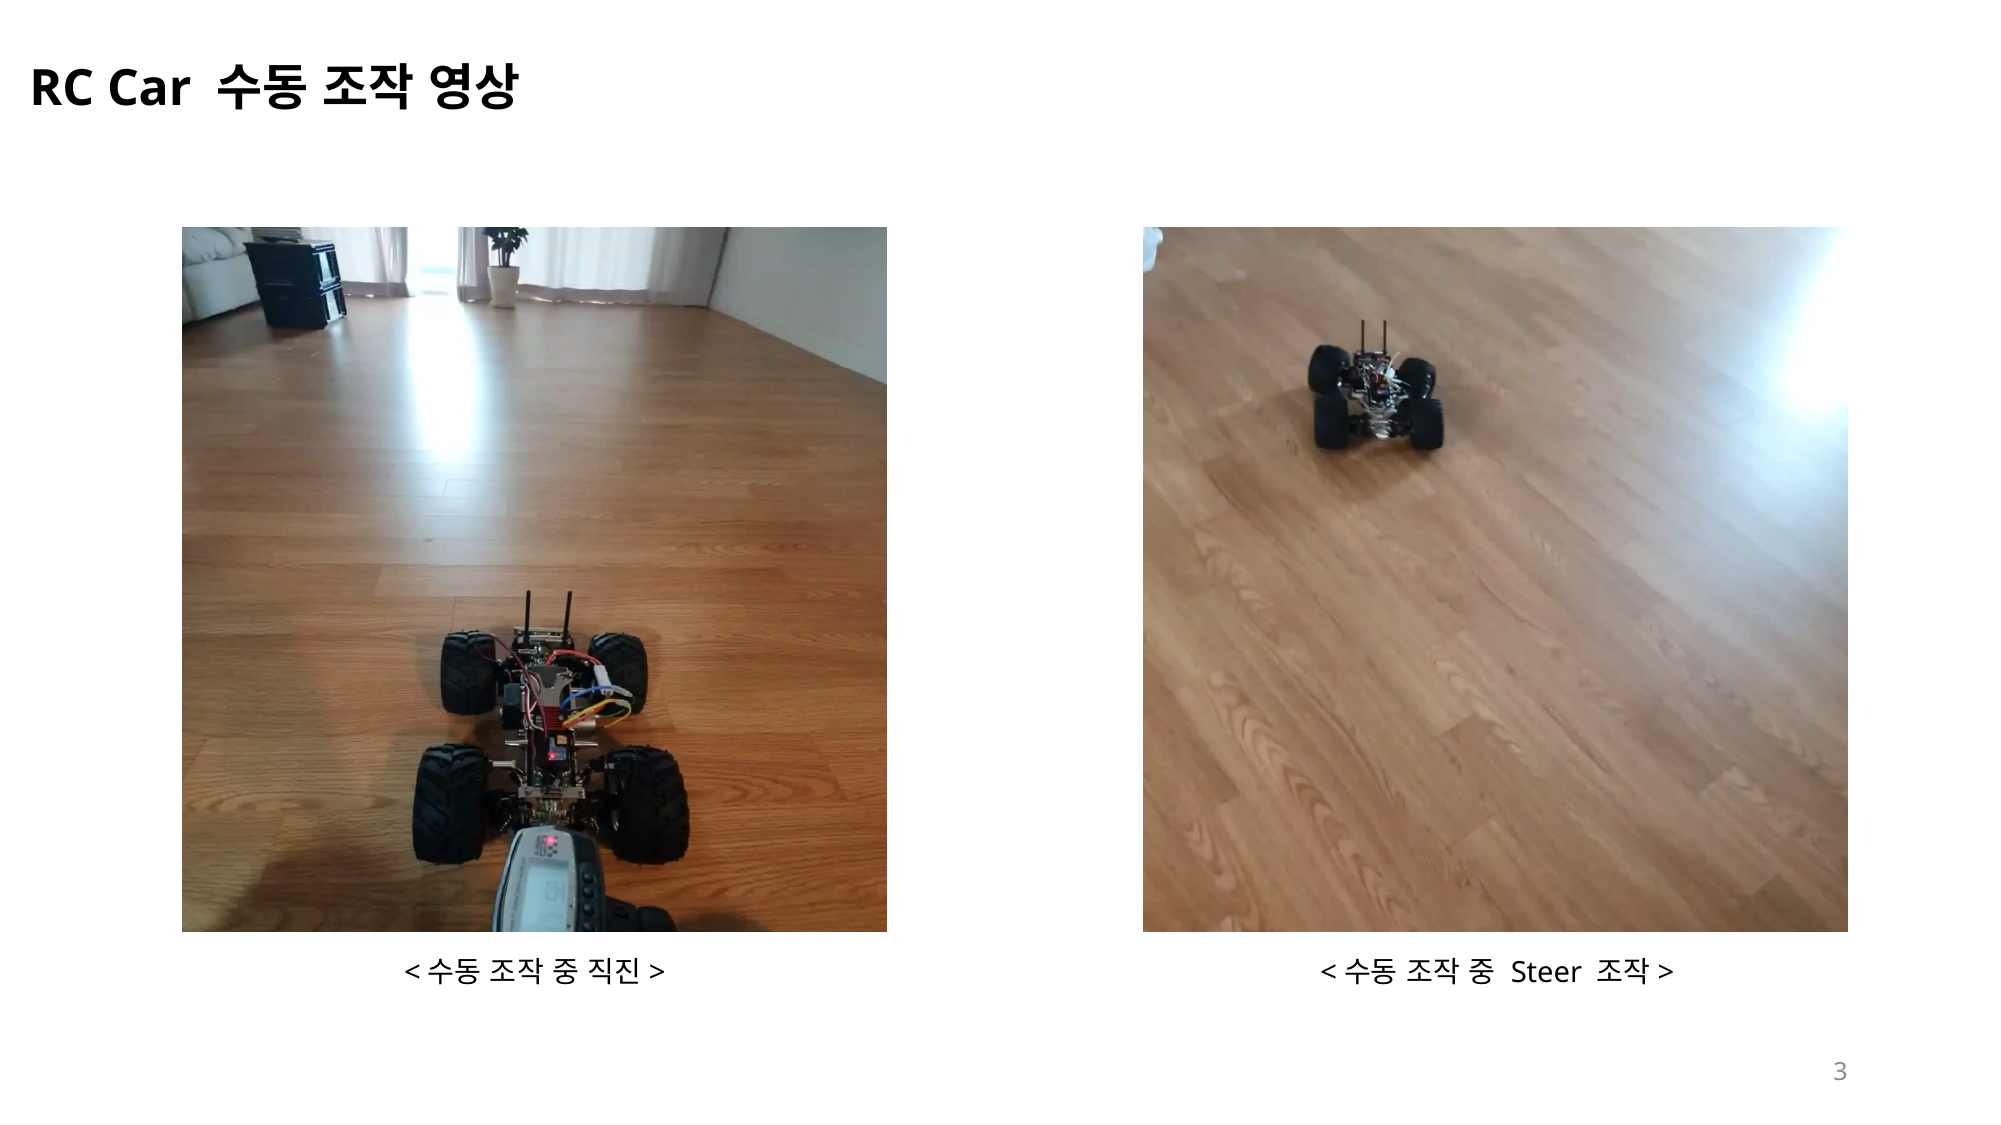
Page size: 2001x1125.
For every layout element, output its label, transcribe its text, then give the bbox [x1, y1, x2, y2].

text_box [1142, 226, 1848, 932]
text_box <수동 조작 중 직진> [389, 946, 681, 996]
text_box RC Car 수동 조작 영상 [14, 48, 536, 124]
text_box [181, 226, 888, 932]
slide_number 3 [1412, 1042, 1863, 1103]
text_box <수동 조작 중 Steer 조작> [1305, 946, 1690, 996]
